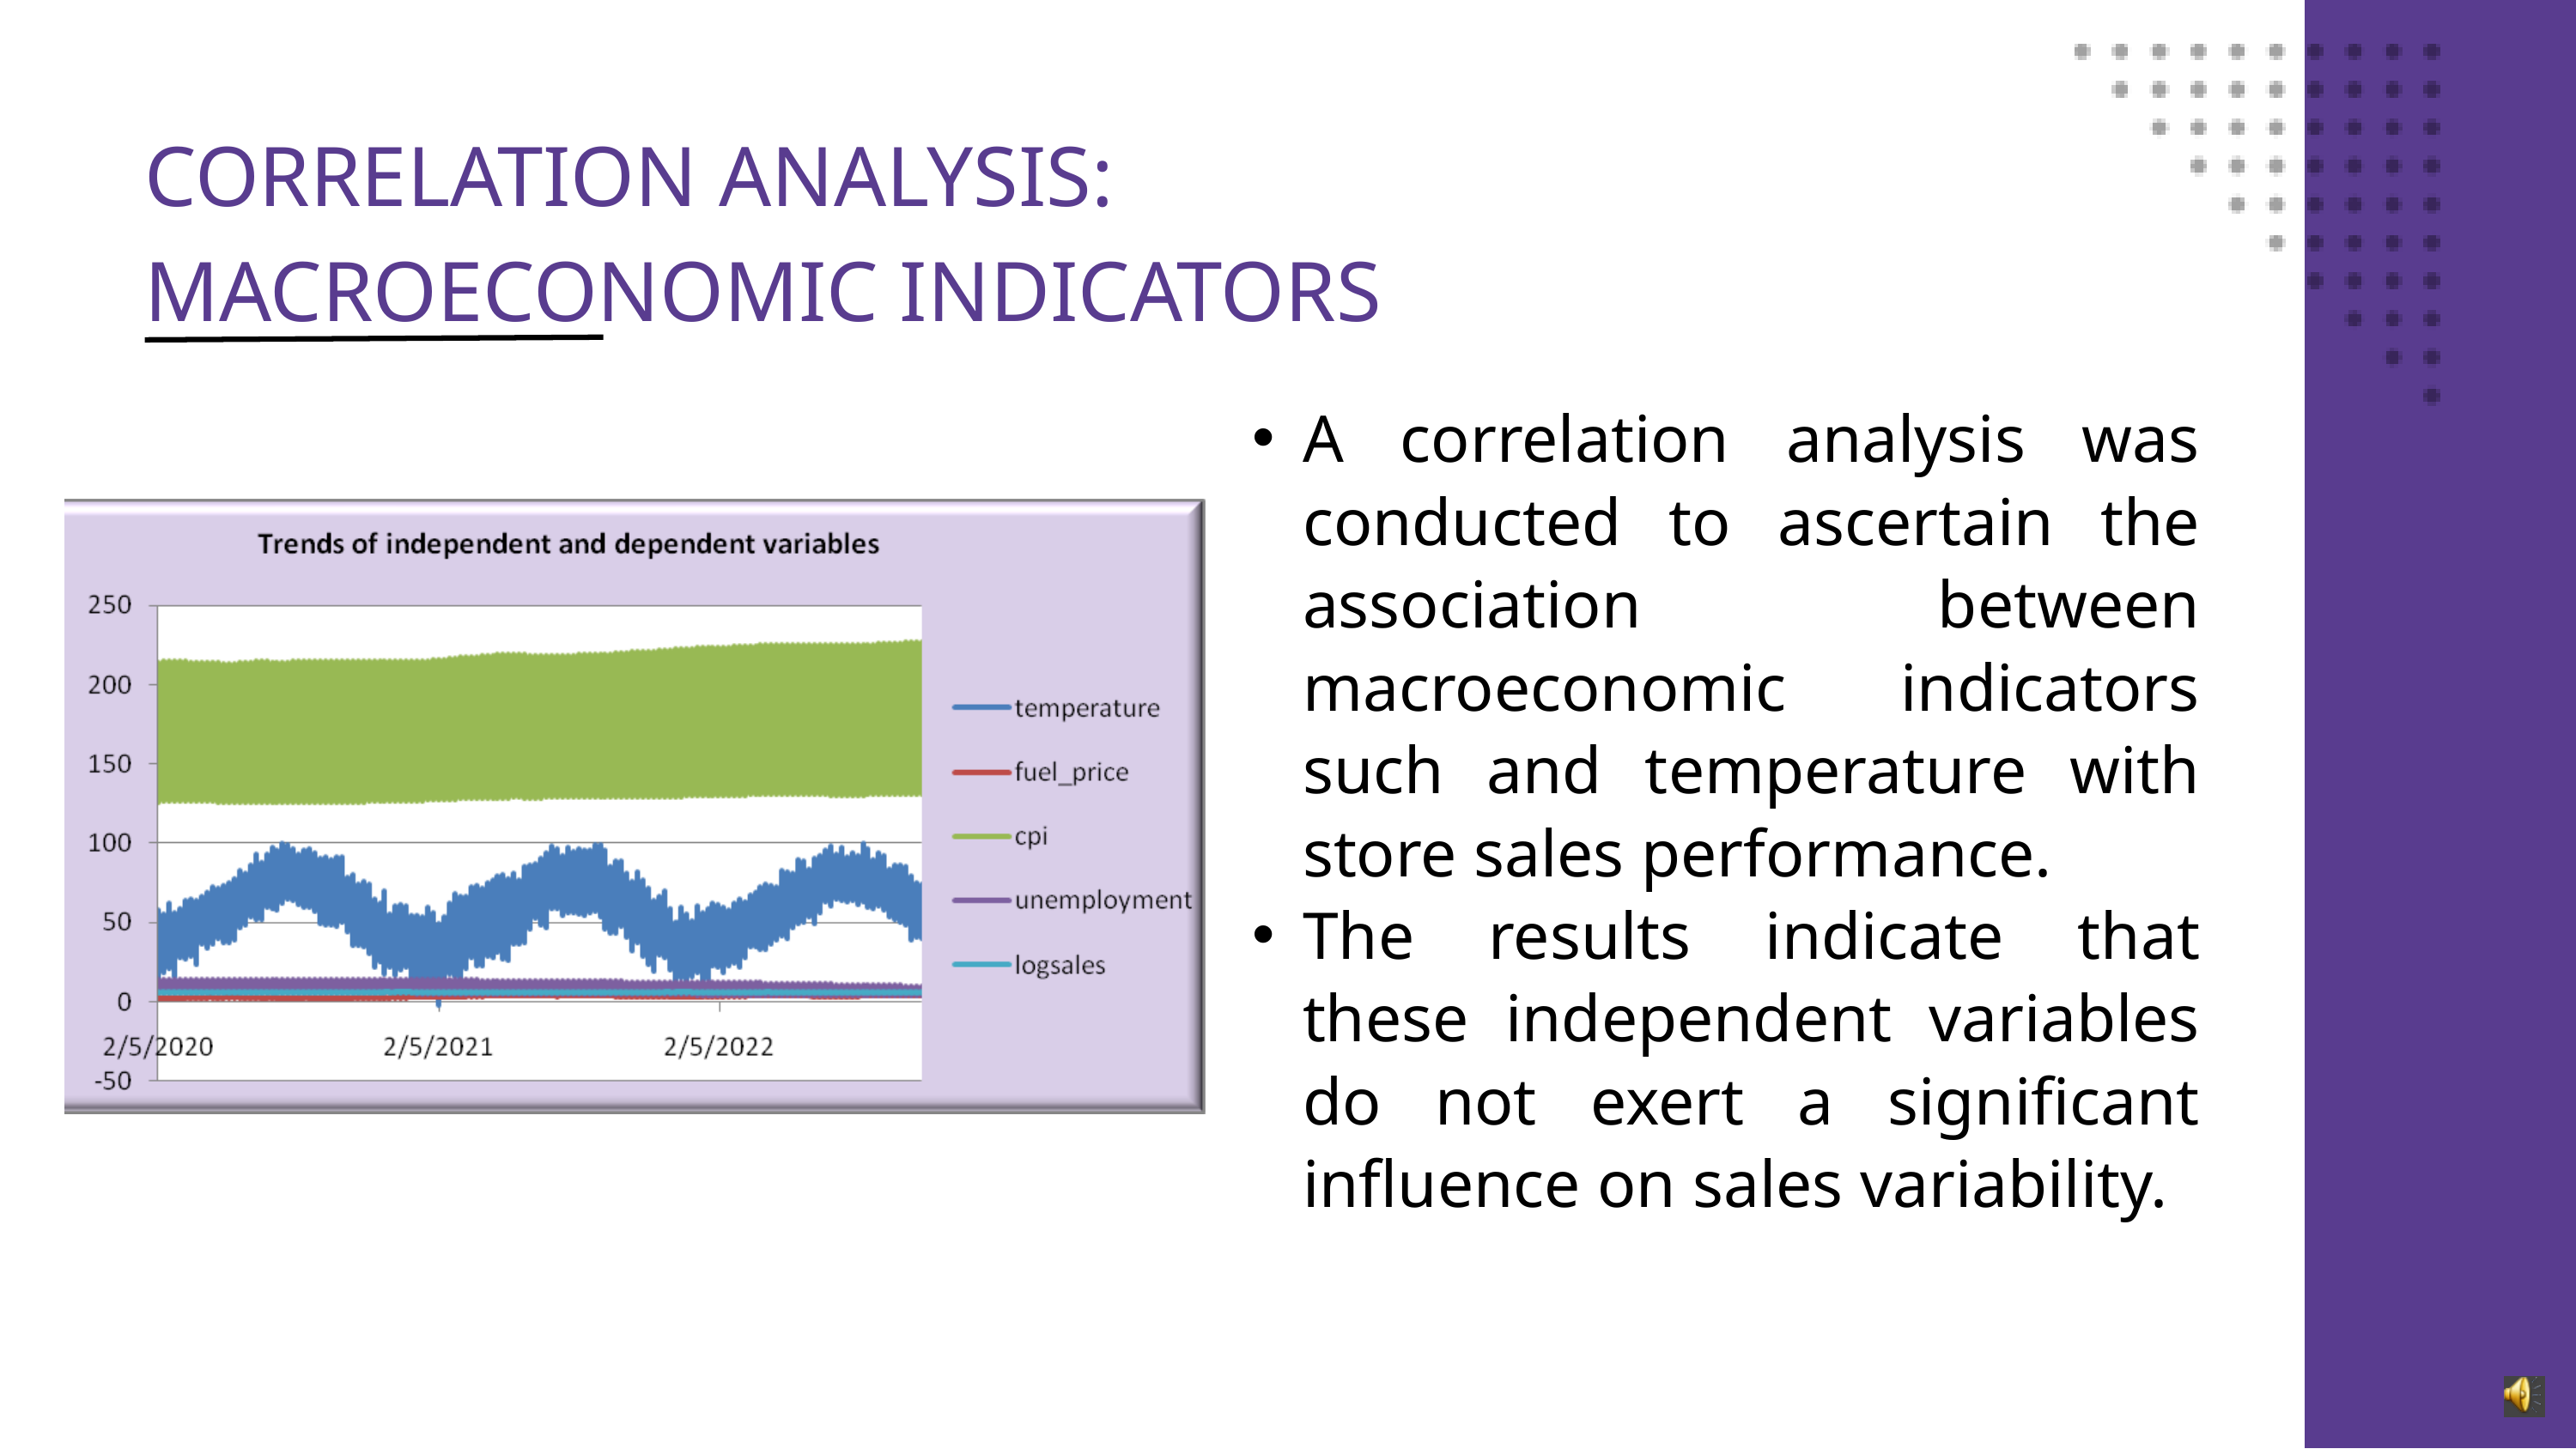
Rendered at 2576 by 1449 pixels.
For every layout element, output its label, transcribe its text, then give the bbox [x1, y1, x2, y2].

text_box [2075, 44, 2300, 406]
text_box [64, 498, 1208, 1114]
text_box CORRELATION ANALYSIS: MACROECONOMIC INDICATORS [144, 107, 1859, 338]
picture [2502, 1375, 2547, 1419]
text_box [2304, 0, 2576, 1449]
text_box A correlation analysis was conducted to ascertain the association between macroeconomic indicators such and temperature with store sales performance. The results indicate that these independent variables do not exert a significant influence on sales variability. [1202, 392, 2201, 1221]
